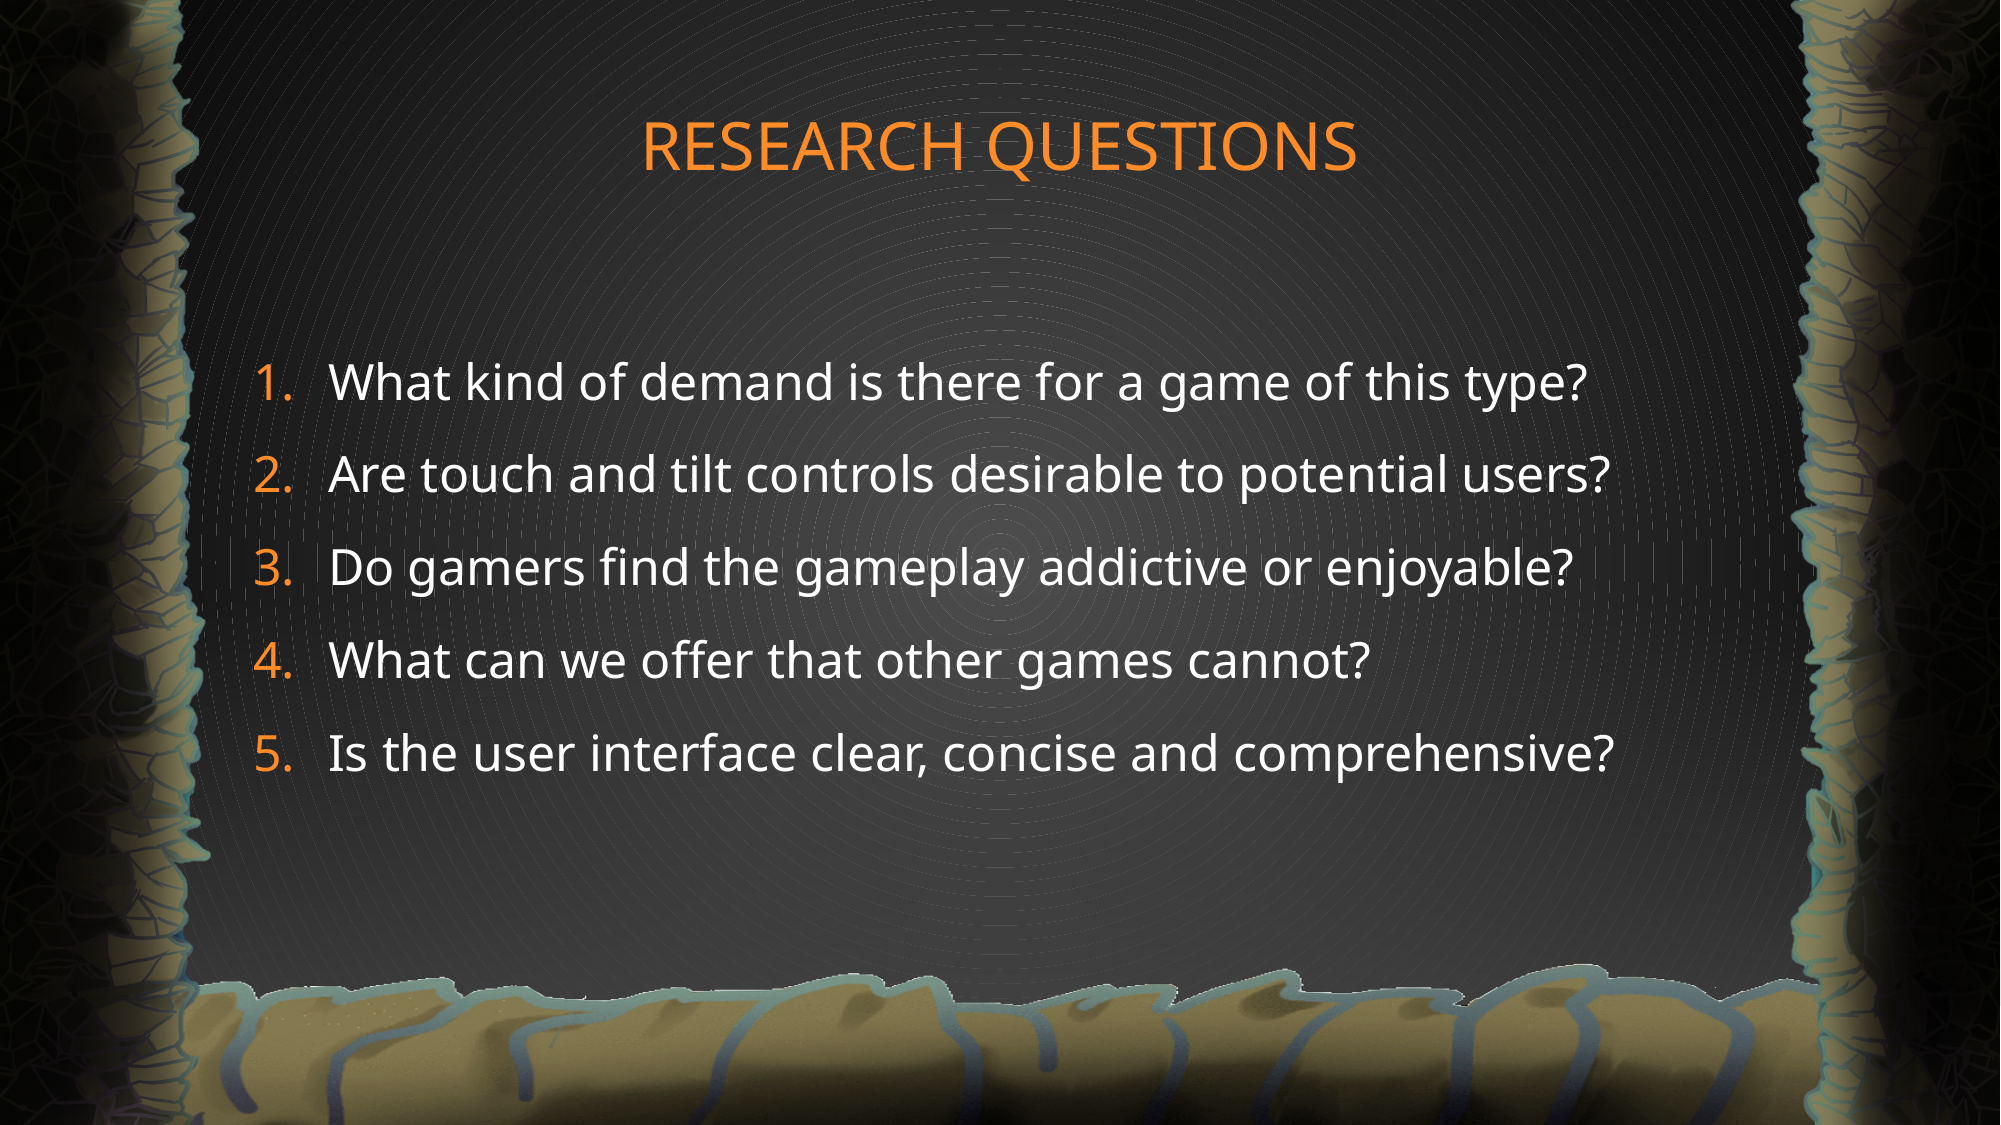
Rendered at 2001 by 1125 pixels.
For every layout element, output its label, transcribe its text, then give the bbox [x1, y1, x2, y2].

list What kind of demand is there for a game of this type? Are touch and tilt controls desirable to potential users? Do gamers find the gameplay addictive or enjoyable? What can we offer that other games cannot? Is the user interface clear, concise and comprehensive? [238, 330, 1763, 674]
title Research Questions [238, 62, 1763, 235]
picture [0, 0, 2000, 1125]
